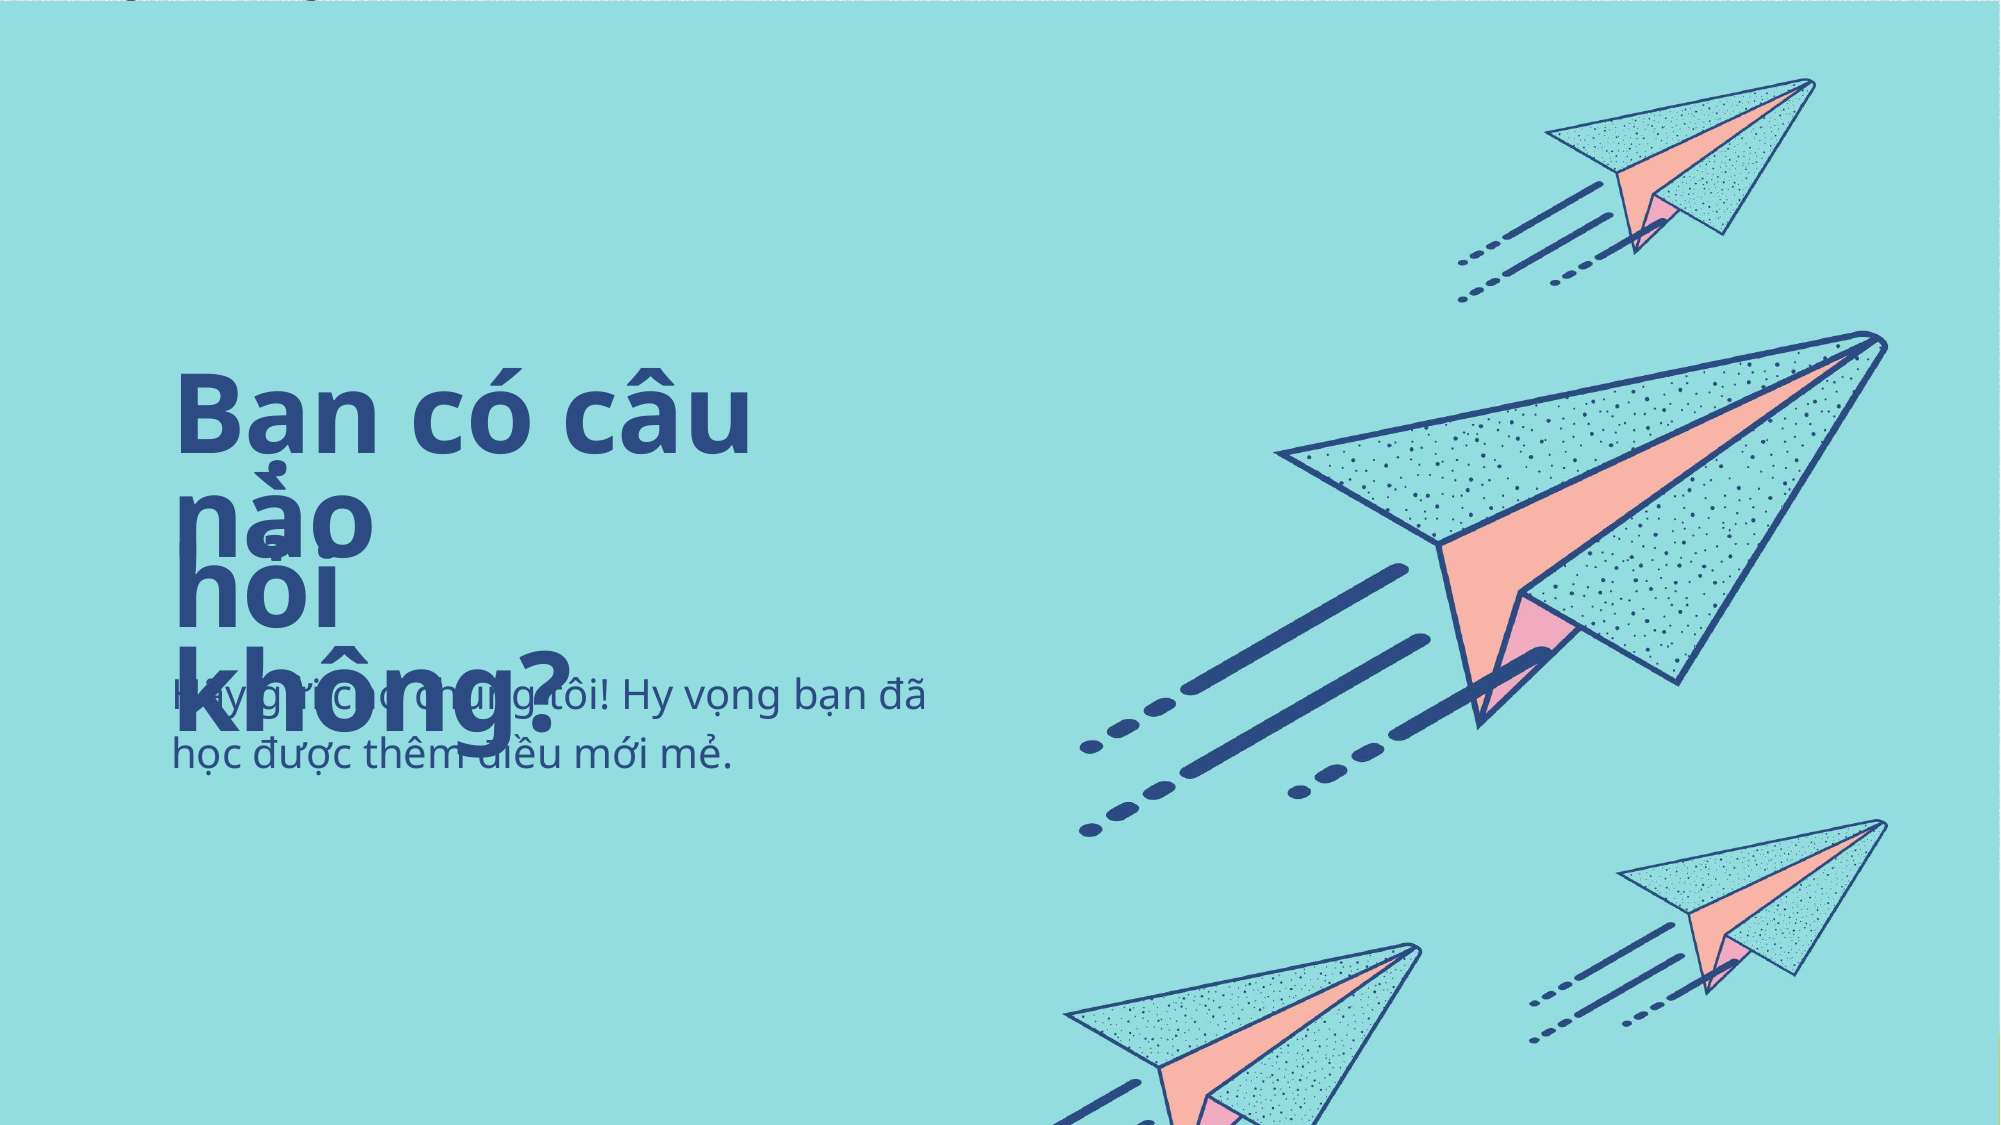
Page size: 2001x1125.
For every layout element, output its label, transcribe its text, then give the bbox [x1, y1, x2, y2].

text_box nào không? [171, 405, 789, 652]
picture [0, 0, 2001, 1125]
text_box [0, 1, 2000, 1125]
text_box Bạn có câu hỏi [171, 301, 951, 650]
text_box Hãy gửi cho chúng tôi! Hy vọng bạn đã học được thêm điều mới mẻ. [171, 652, 930, 777]
